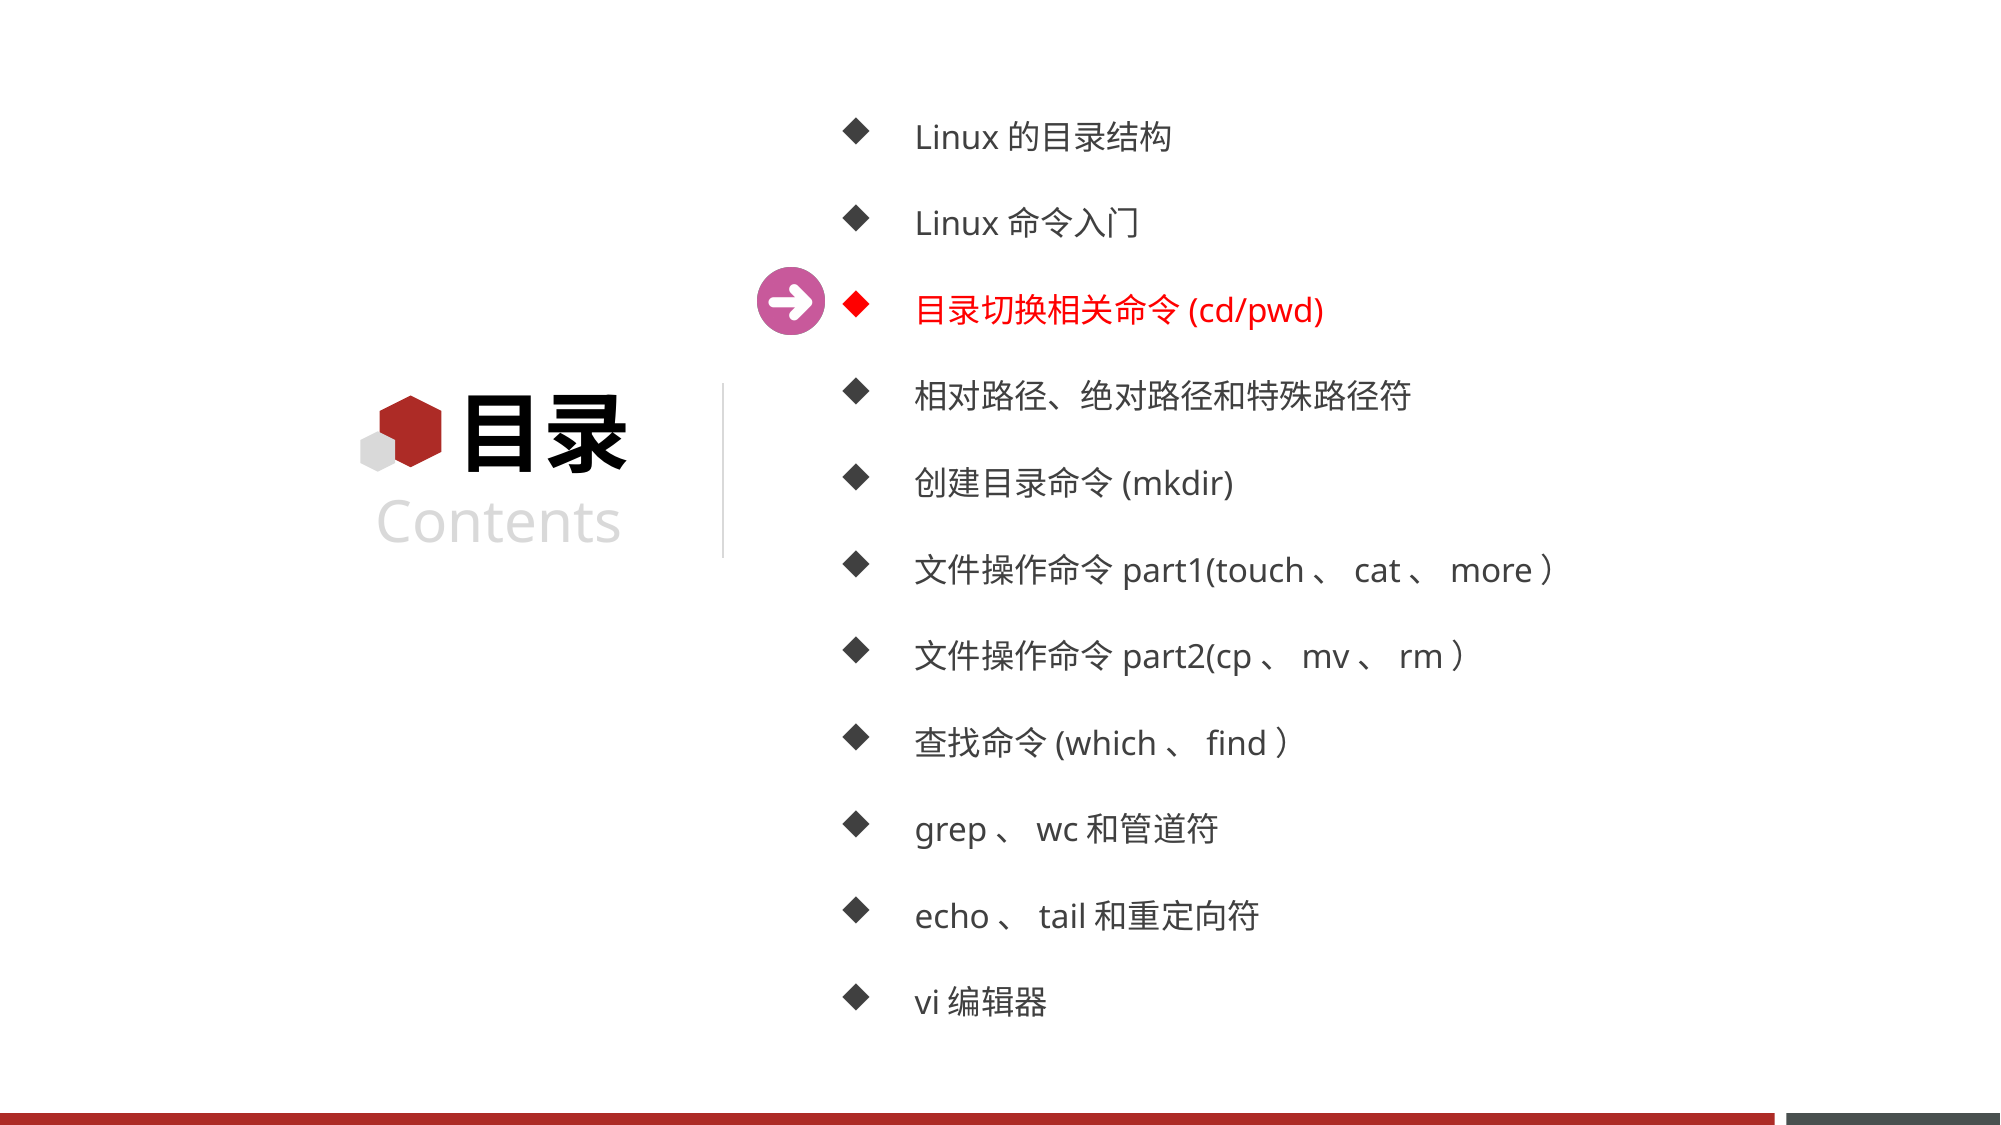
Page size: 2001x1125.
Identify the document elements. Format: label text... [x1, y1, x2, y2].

list Linux的目录结构 Linux命令入门 目录切换相关命令(cd/pwd) 相对路径、绝对路径和特殊路径符 创建目录命令(mkdir) 文件操作命令part1(touch、cat、more） 文件操作命令part2(cp、mv、rm） 查找命令(which、find） grep、wc和管道符 echo、tail和重定向符 vi编辑器 [824, 168, 1805, 929]
picture [757, 267, 825, 335]
